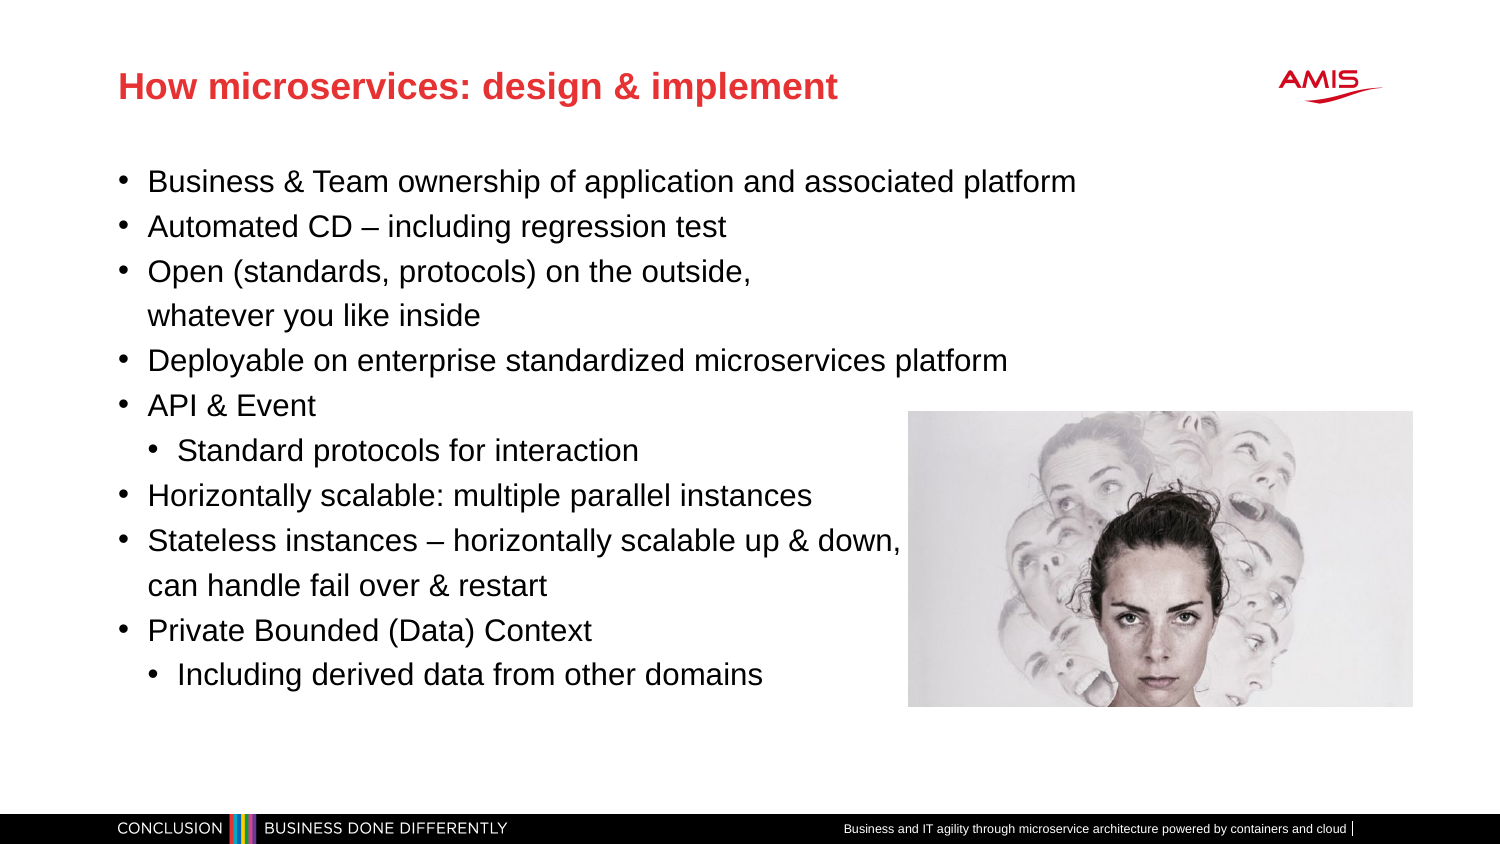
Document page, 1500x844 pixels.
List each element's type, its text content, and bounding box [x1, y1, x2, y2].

picture [1205, 58, 1388, 106]
footer Business and IT agility through microservice architecture powered by containers and cloud [814, 820, 1347, 839]
picture [239, 814, 1500, 844]
title How microservices: design & implement [118, 47, 1205, 130]
picture [908, 411, 1413, 707]
picture [0, 814, 236, 844]
list Business & Team ownership of application and associated platform Automated CD – including regression test Open (standards, protocols) on the outside, whatever you like inside Deployable on enterprise standardized microservices platform API & Event Standard protocols for interaction Horizontally scalable: multiple parallel instances Stateless instances – horizontally scalable up & down, can handle fail over & restart Private Bounded (Data) Context Including derived data from other domains [118, 153, 1205, 774]
